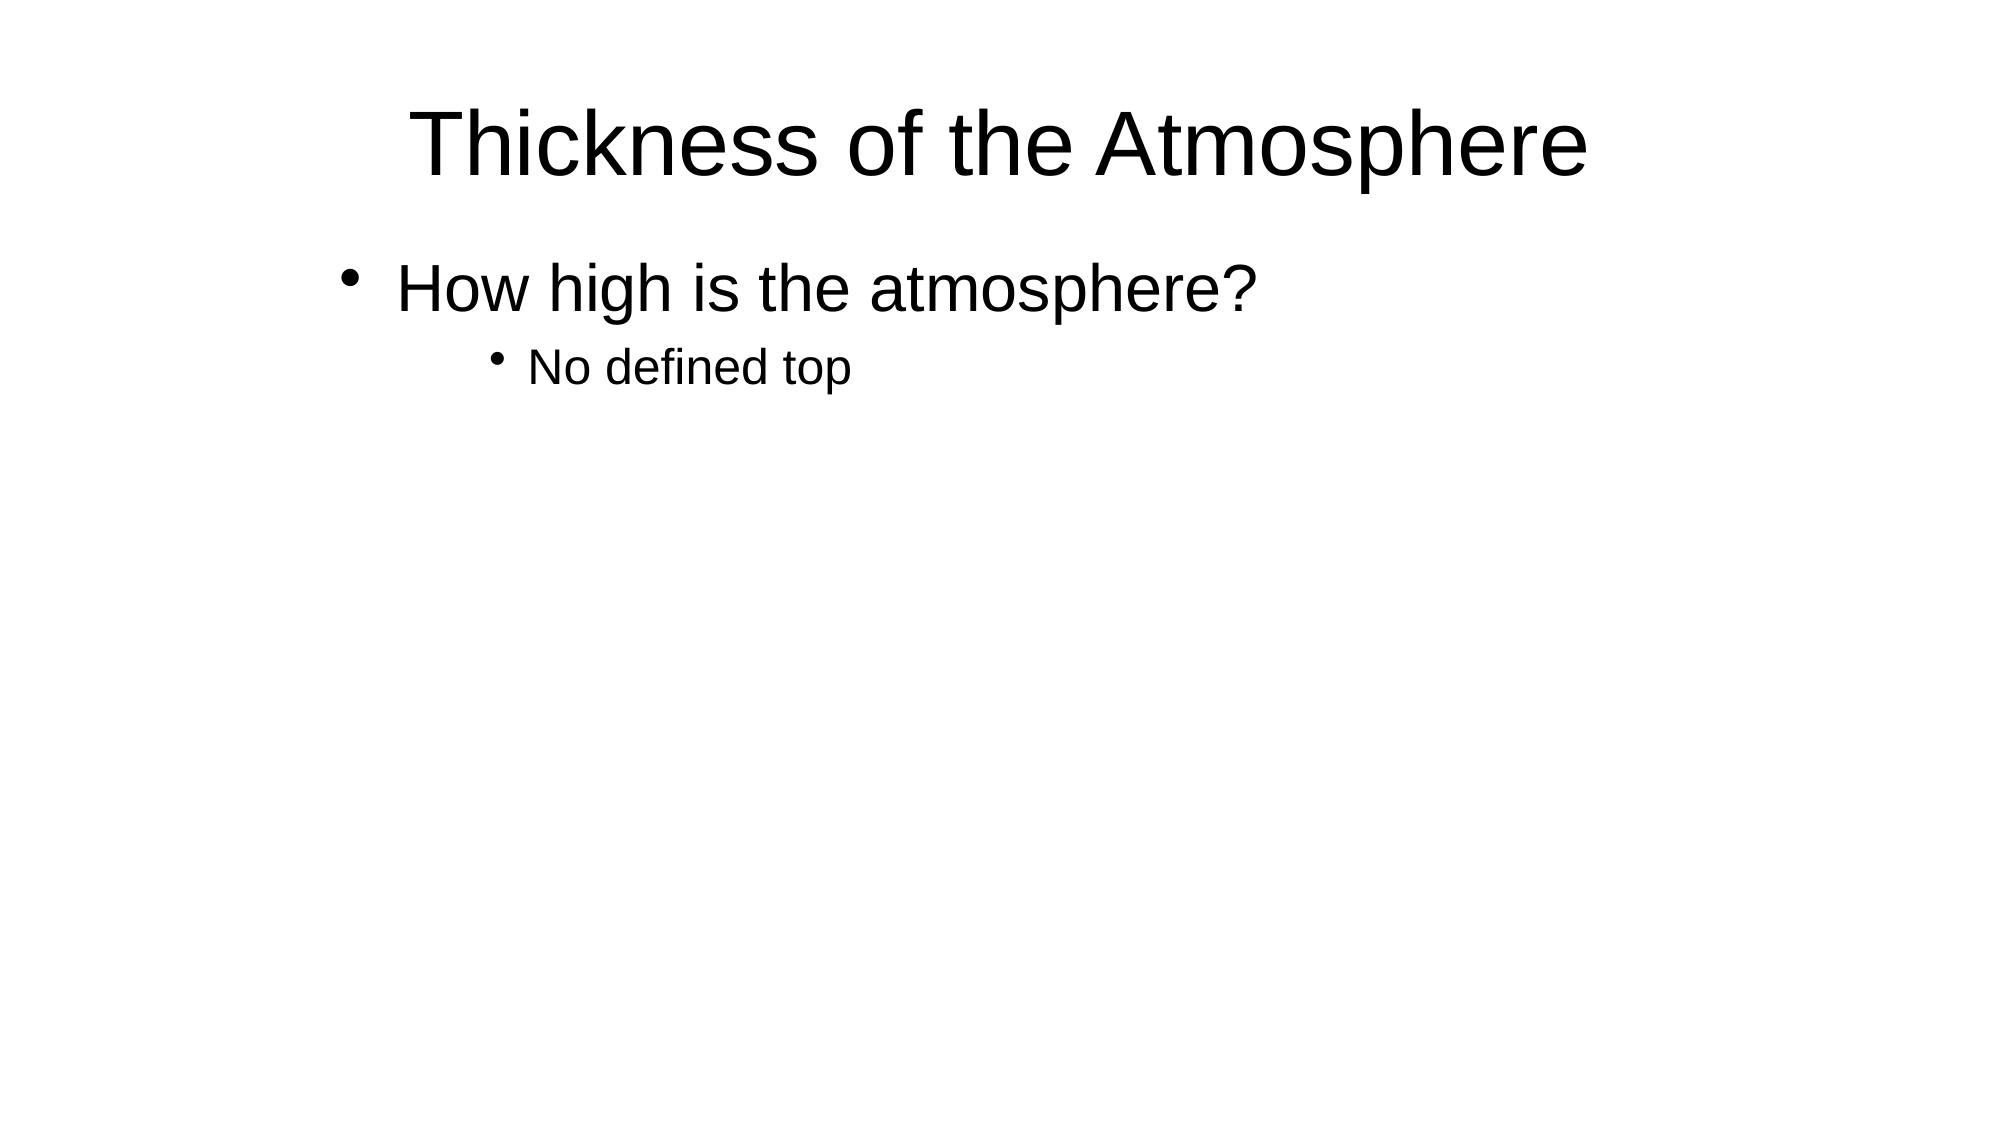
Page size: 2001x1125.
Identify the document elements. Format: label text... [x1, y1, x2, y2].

list How high is the atmosphere? No defined top [324, 237, 1675, 980]
title Thickness of the Atmosphere [99, 45, 1900, 233]
